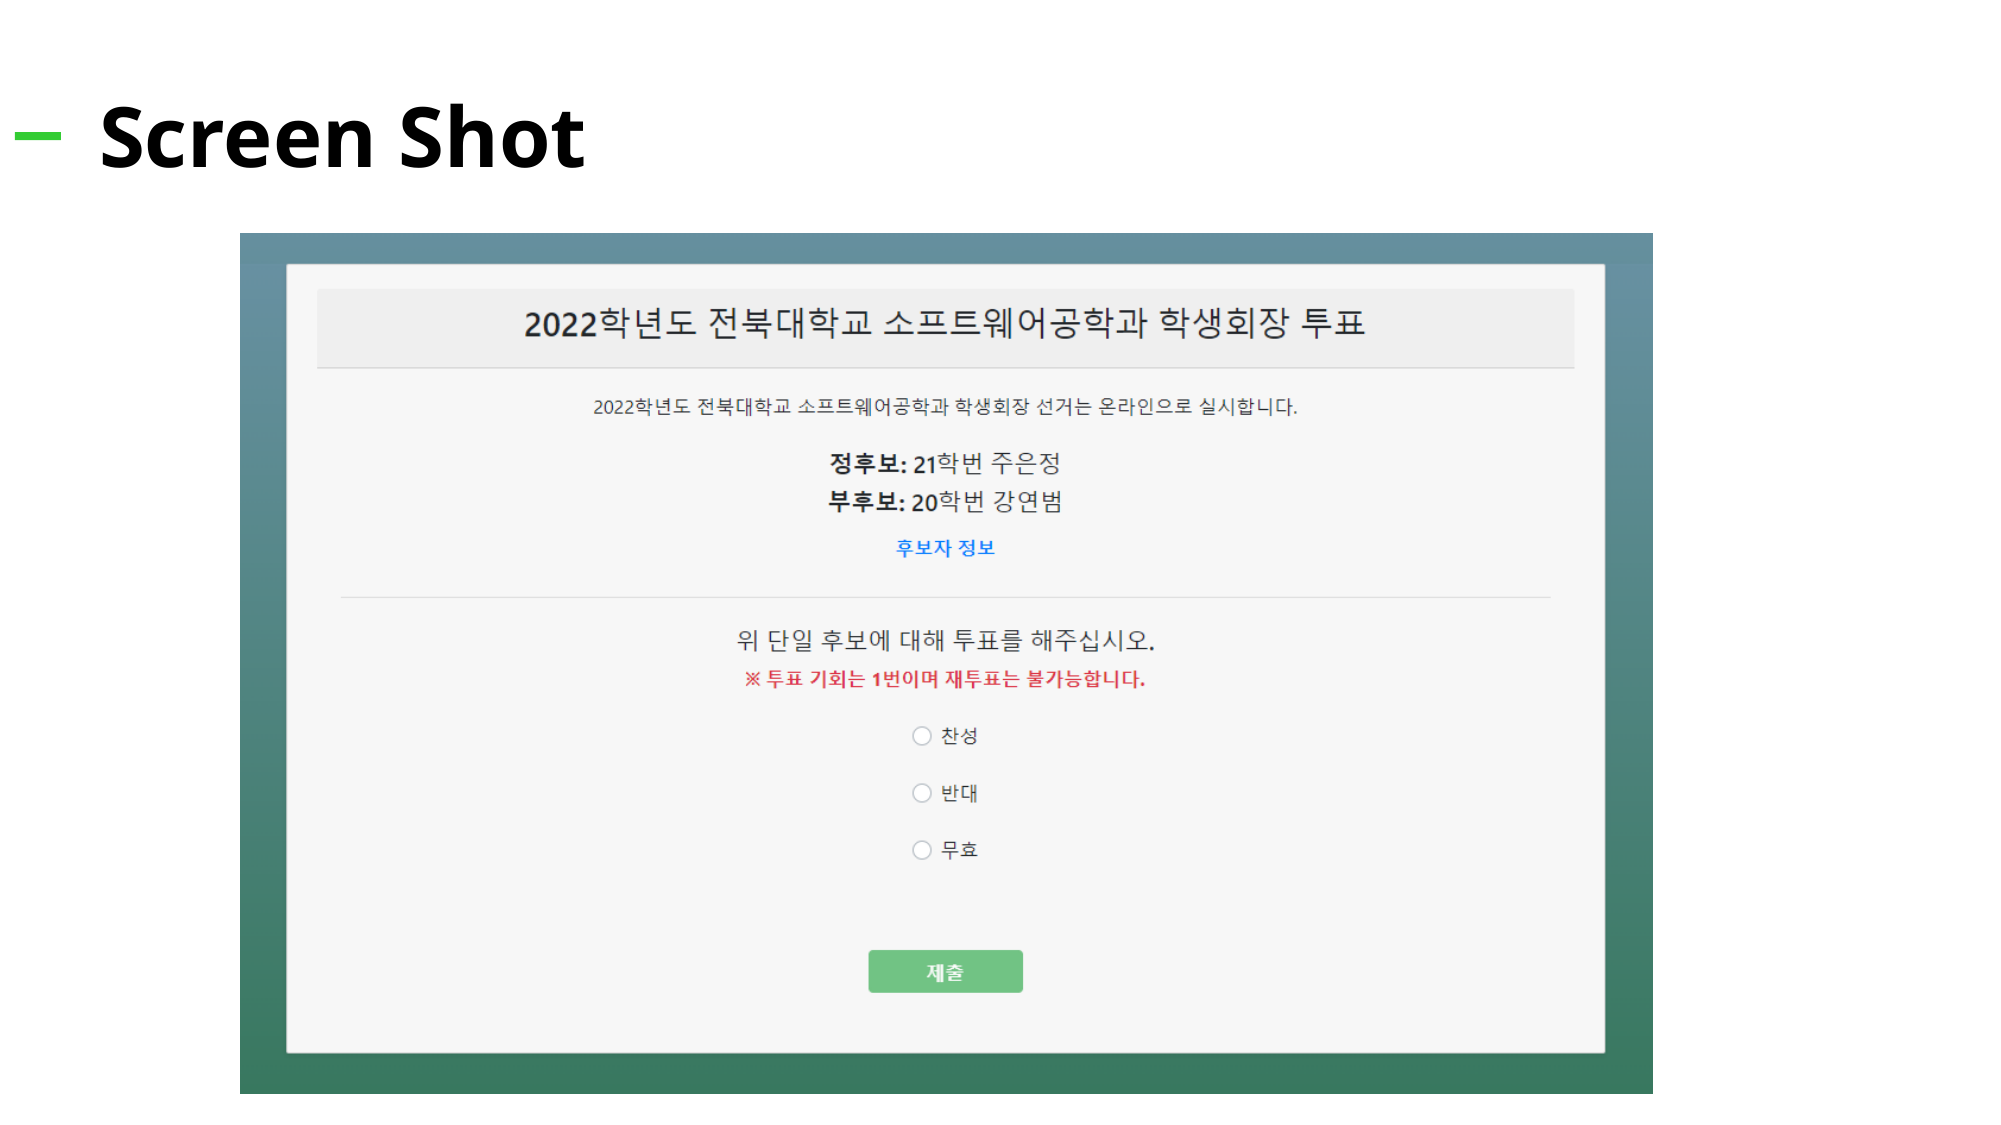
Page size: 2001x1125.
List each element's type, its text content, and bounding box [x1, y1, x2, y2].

picture [240, 233, 1653, 1094]
text_box [14, 131, 62, 141]
title Screen Shot [84, 31, 1810, 249]
